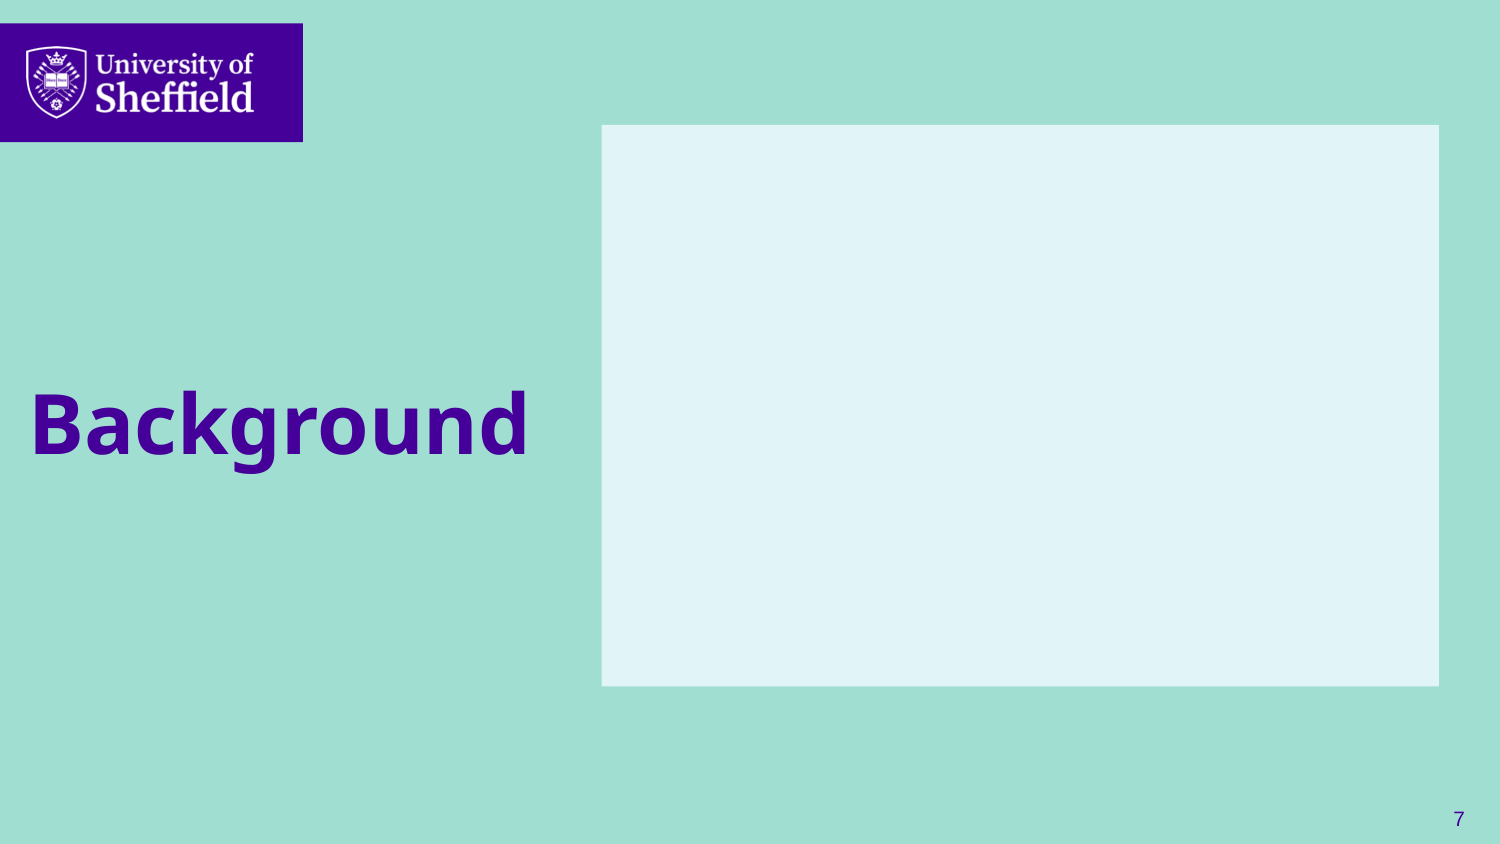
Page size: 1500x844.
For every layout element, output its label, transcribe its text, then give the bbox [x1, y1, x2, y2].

picture [26, 46, 254, 119]
picture [627, 154, 1466, 717]
title Background [13, 355, 593, 688]
slide_number 7 [1402, 786, 1480, 844]
